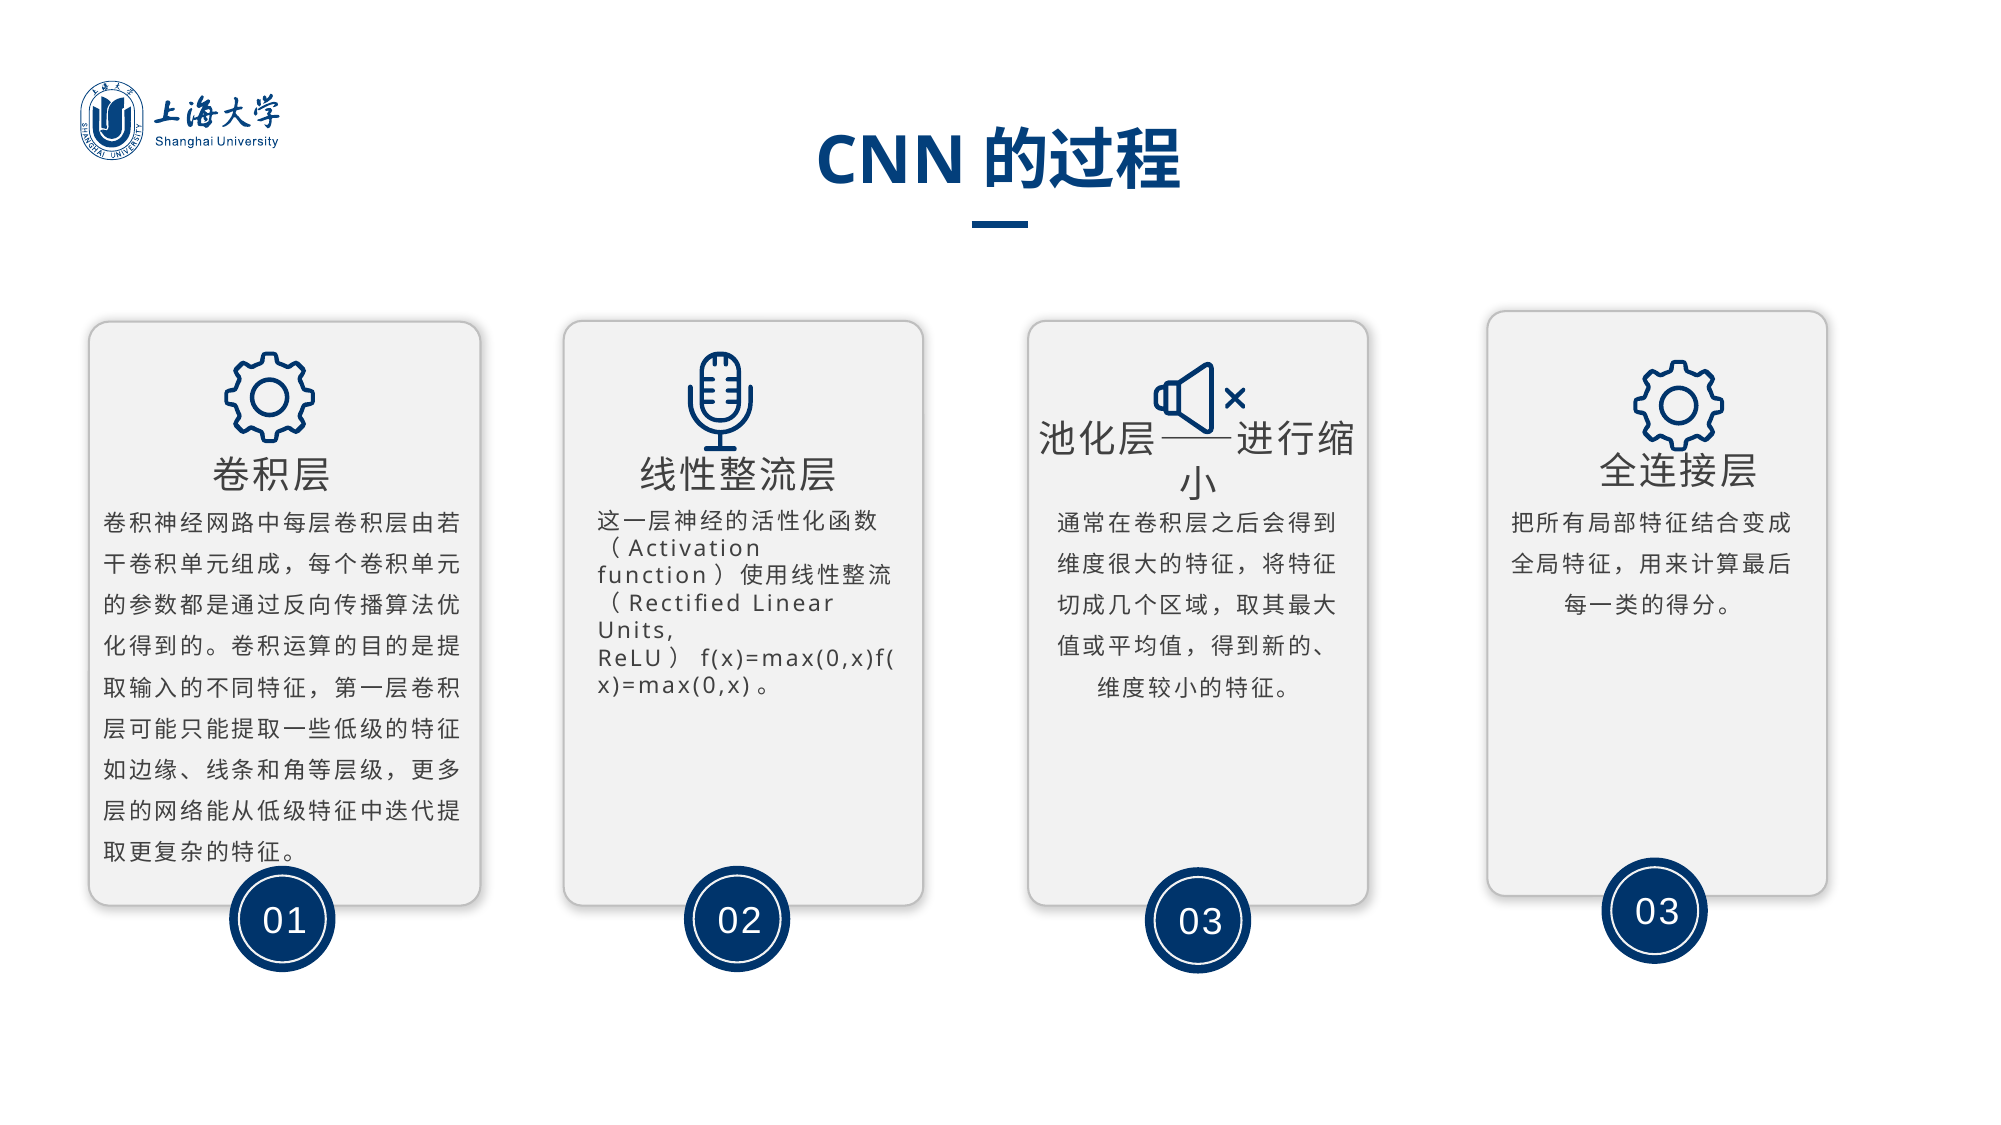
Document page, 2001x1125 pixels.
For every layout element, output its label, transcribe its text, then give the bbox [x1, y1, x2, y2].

text_box [699, 351, 742, 423]
text_box [224, 351, 315, 444]
text_box [1027, 513, 1370, 907]
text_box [229, 865, 336, 973]
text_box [683, 865, 791, 973]
text_box [1224, 387, 1246, 409]
text_box CNN的过程 [800, 69, 1198, 205]
text_box 池化层——进行缩小 [1023, 407, 1373, 513]
text_box [1633, 359, 1725, 452]
text_box [562, 319, 925, 907]
text_box 通常在卷积层之后会得到维度很大的特征，将特征切成几个区域，取其最大值或平均值，得到新的、维度较小的特征。 [1033, 487, 1365, 708]
text_box [87, 320, 482, 907]
text_box 全连接层 [1566, 439, 1792, 487]
text_box [687, 384, 753, 452]
text_box 这一层神经的活性化函数（Activation function）使用线性整流（Rectified Linear Units, ReLU）f(x)=max(0,x)f(x)=max(0,x)。 [582, 498, 918, 706]
text_box 卷积神经网路中每层卷积层由若干卷积单元组成，每个卷积单元的参数都是通过反向传播算法优化得到的。卷积运算的目的是提取输入的不同特征，第一层卷积层可能只能提取一些低级的特征如边缘、线条和角等层级，更多层的网络能从低级特征中迭代提取更复杂的特征。 [88, 487, 500, 873]
text_box 卷积层 [159, 443, 385, 487]
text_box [1144, 867, 1252, 974]
text_box [1027, 319, 1369, 407]
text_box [1601, 857, 1708, 964]
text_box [80, 80, 280, 161]
text_box [1486, 310, 1829, 898]
text_box 把所有局部特征结合变成全局特征，用来计算最后每一类的得分。 [1487, 487, 1819, 626]
text_box 线性整流层 [607, 444, 869, 498]
text_box [1153, 361, 1214, 435]
